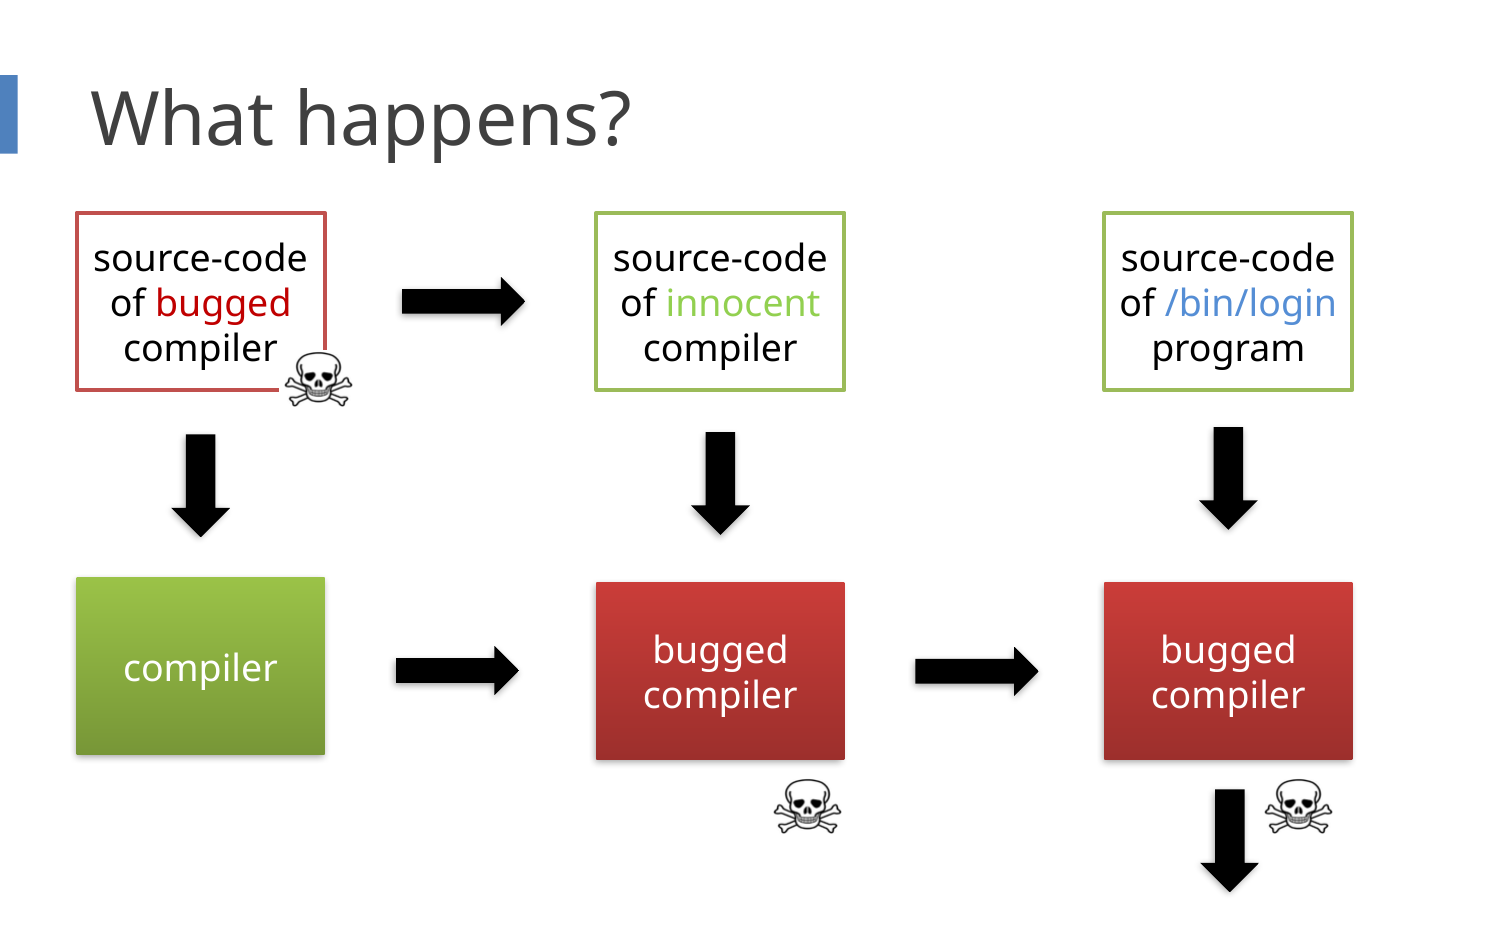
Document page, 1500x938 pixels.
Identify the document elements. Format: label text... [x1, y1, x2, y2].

text_box [171, 434, 231, 538]
picture [1259, 777, 1336, 838]
text_box compiler [76, 577, 325, 755]
text_box source-code of innocent compiler [594, 211, 846, 392]
text_box [915, 646, 1039, 696]
text_box [1198, 426, 1258, 530]
text_box [401, 276, 526, 326]
picture [768, 777, 845, 838]
text_box [690, 431, 751, 535]
text_box source-code of /bin/login program [1102, 211, 1354, 392]
text_box [1200, 789, 1260, 893]
title What happens? [75, 37, 1425, 194]
picture [279, 350, 356, 410]
text_box source-code of bugged compiler [75, 211, 327, 392]
text_box bugged compiler [596, 582, 845, 760]
text_box bugged compiler [1104, 582, 1353, 760]
text_box [395, 645, 520, 696]
